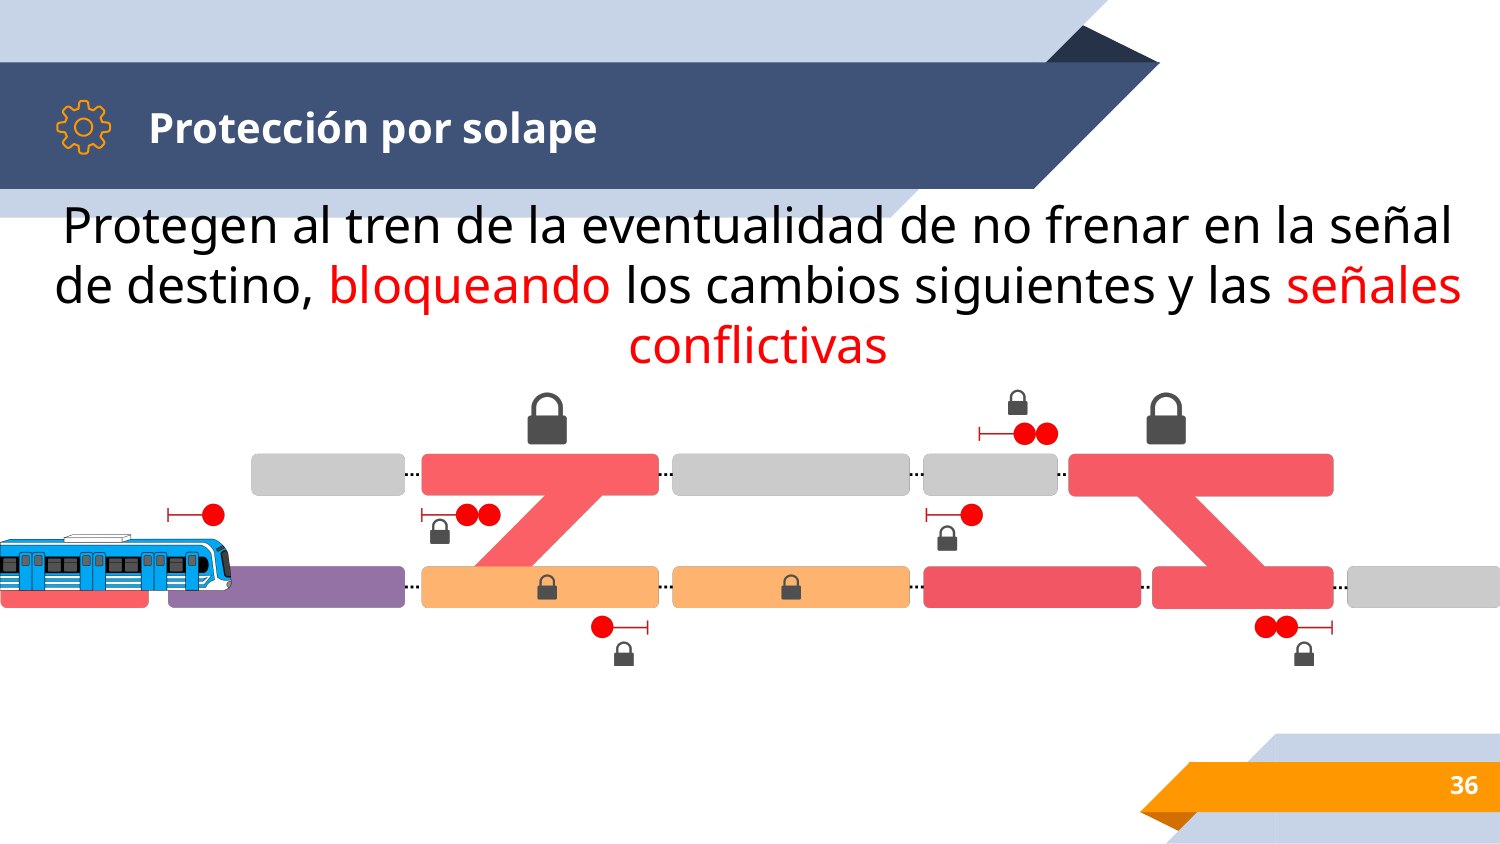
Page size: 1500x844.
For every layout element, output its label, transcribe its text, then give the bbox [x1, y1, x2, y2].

picture [0, 389, 1500, 666]
picture [145, 556, 150, 565]
slide_number 36 [1249, 760, 1494, 813]
picture [46, 558, 79, 572]
picture [84, 556, 89, 565]
picture [200, 558, 207, 572]
picture [189, 556, 195, 565]
picture [158, 556, 163, 565]
picture [35, 556, 41, 565]
picture [0, 558, 18, 572]
picture [107, 558, 140, 572]
picture [96, 557, 102, 565]
list Protegen al tren de la eventualidad de no frenar en la señal de destino, bloqueando los cambios siguientes y las señales conflictivas [23, 235, 1494, 333]
picture [168, 558, 185, 572]
title Protección por solape [133, 64, 1120, 190]
picture [23, 556, 28, 565]
